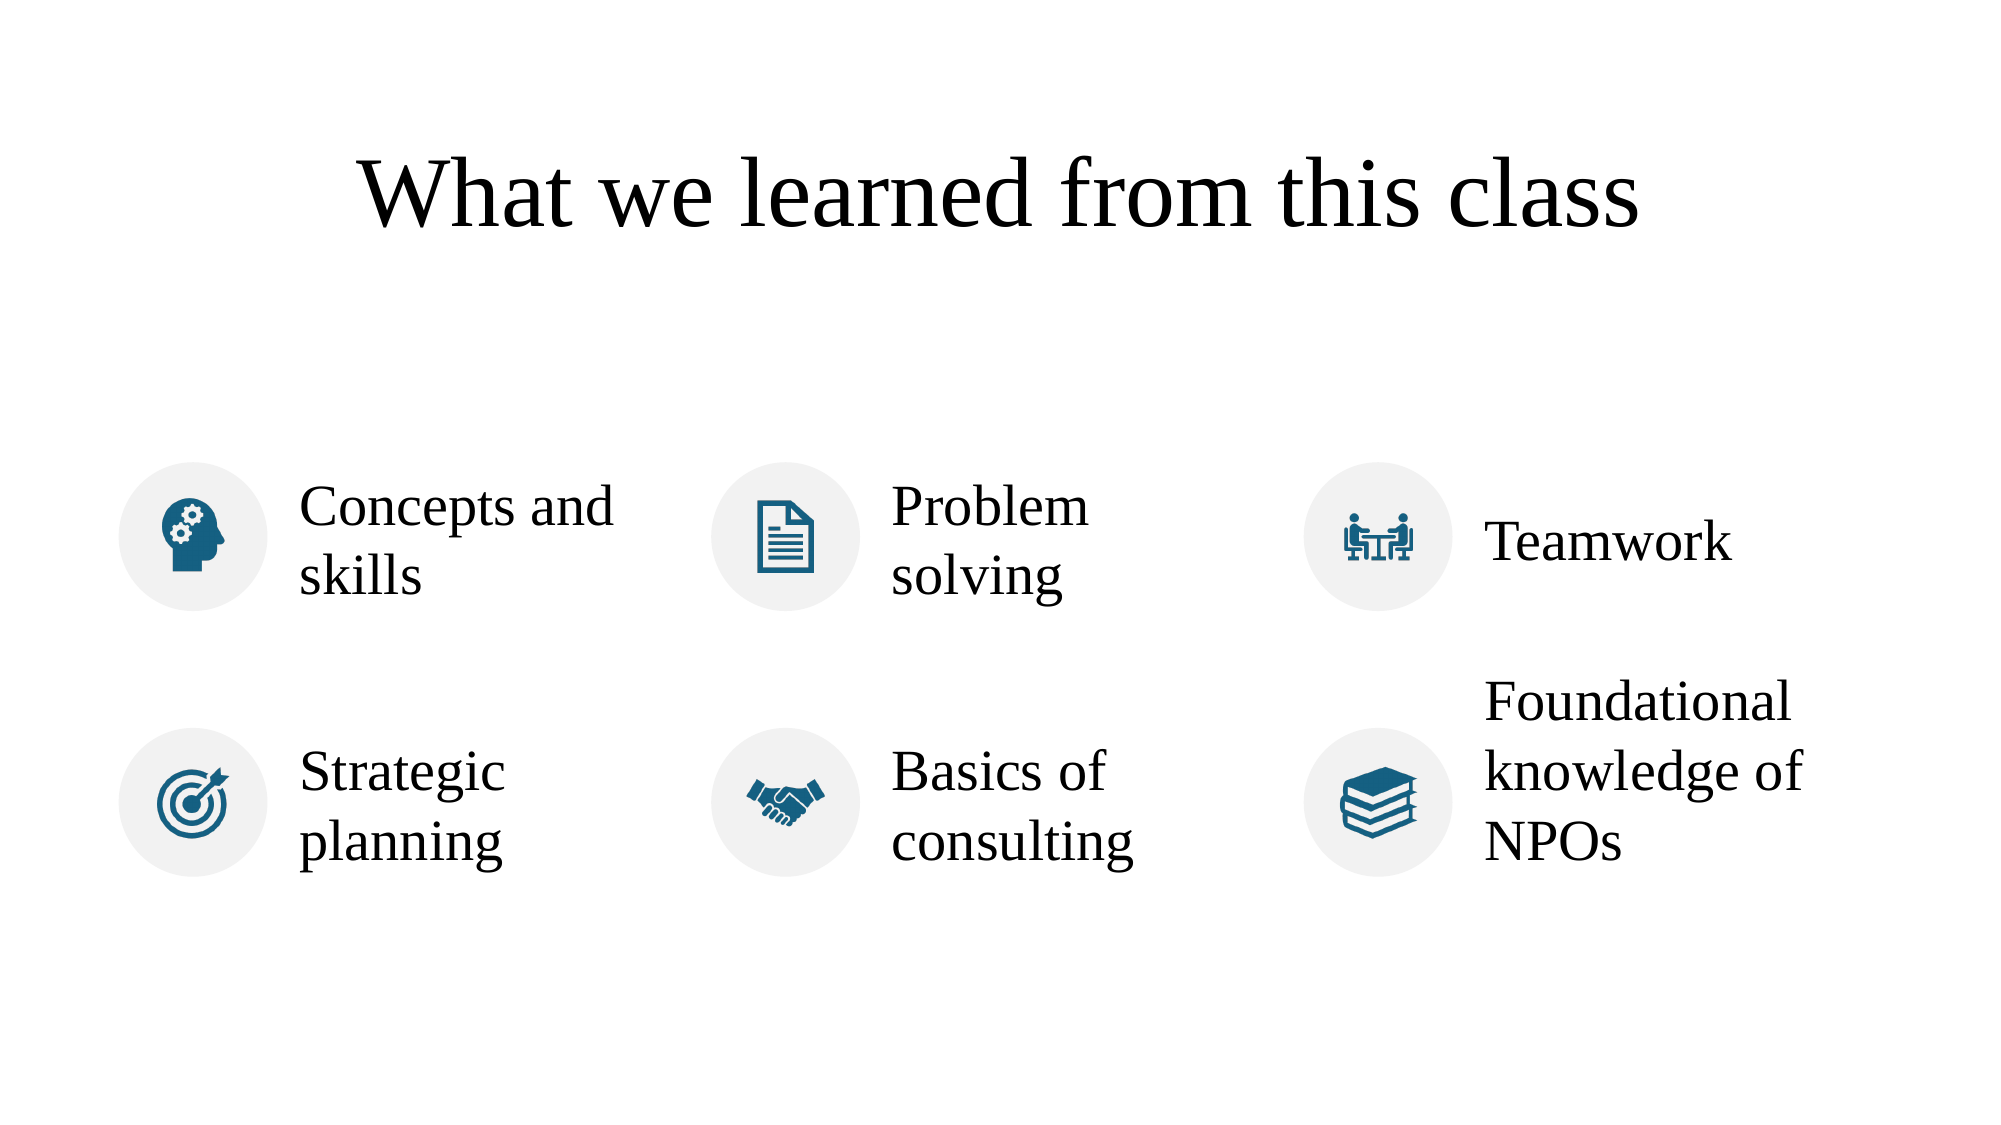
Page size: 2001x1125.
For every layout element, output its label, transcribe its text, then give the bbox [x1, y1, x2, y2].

title What we learned from this class [137, 111, 1863, 278]
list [90, 325, 1864, 1014]
